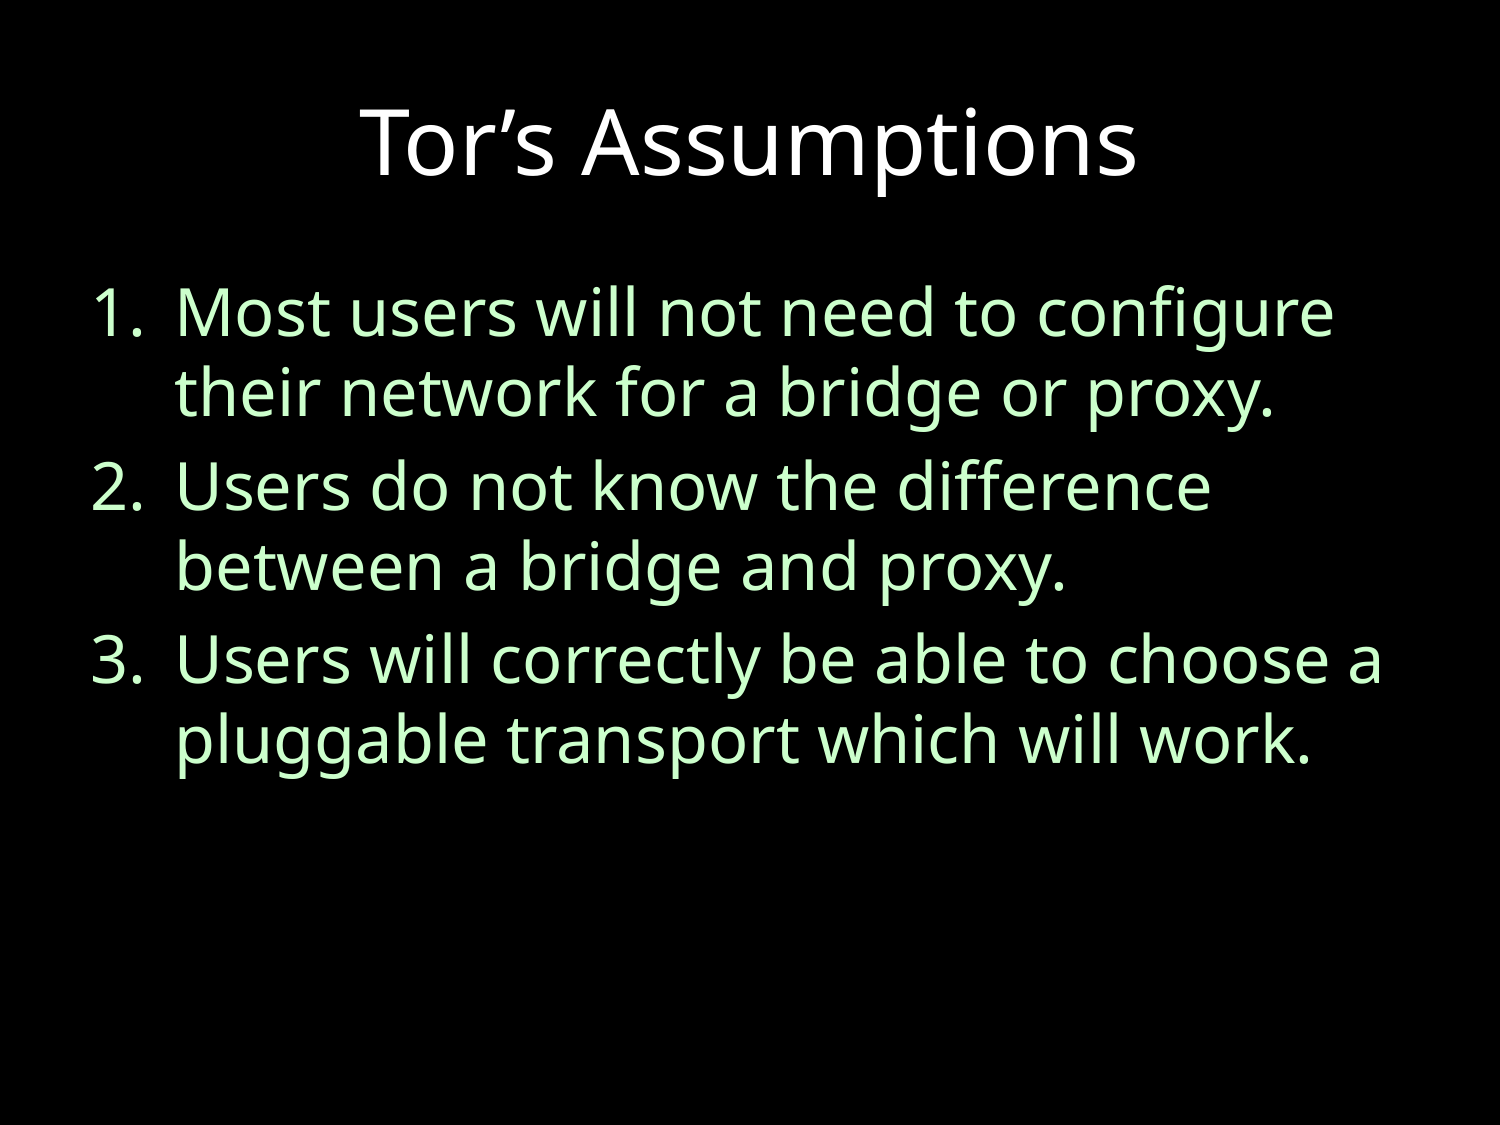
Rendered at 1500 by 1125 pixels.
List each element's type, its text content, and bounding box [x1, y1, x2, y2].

title Tor’s Assumptions [75, 45, 1425, 233]
list Most users will not need to configure their network for a bridge or proxy. Users do not know the difference between a bridge and proxy. Users will correctly be able to choose a pluggable transport which will work. [75, 262, 1425, 1005]
